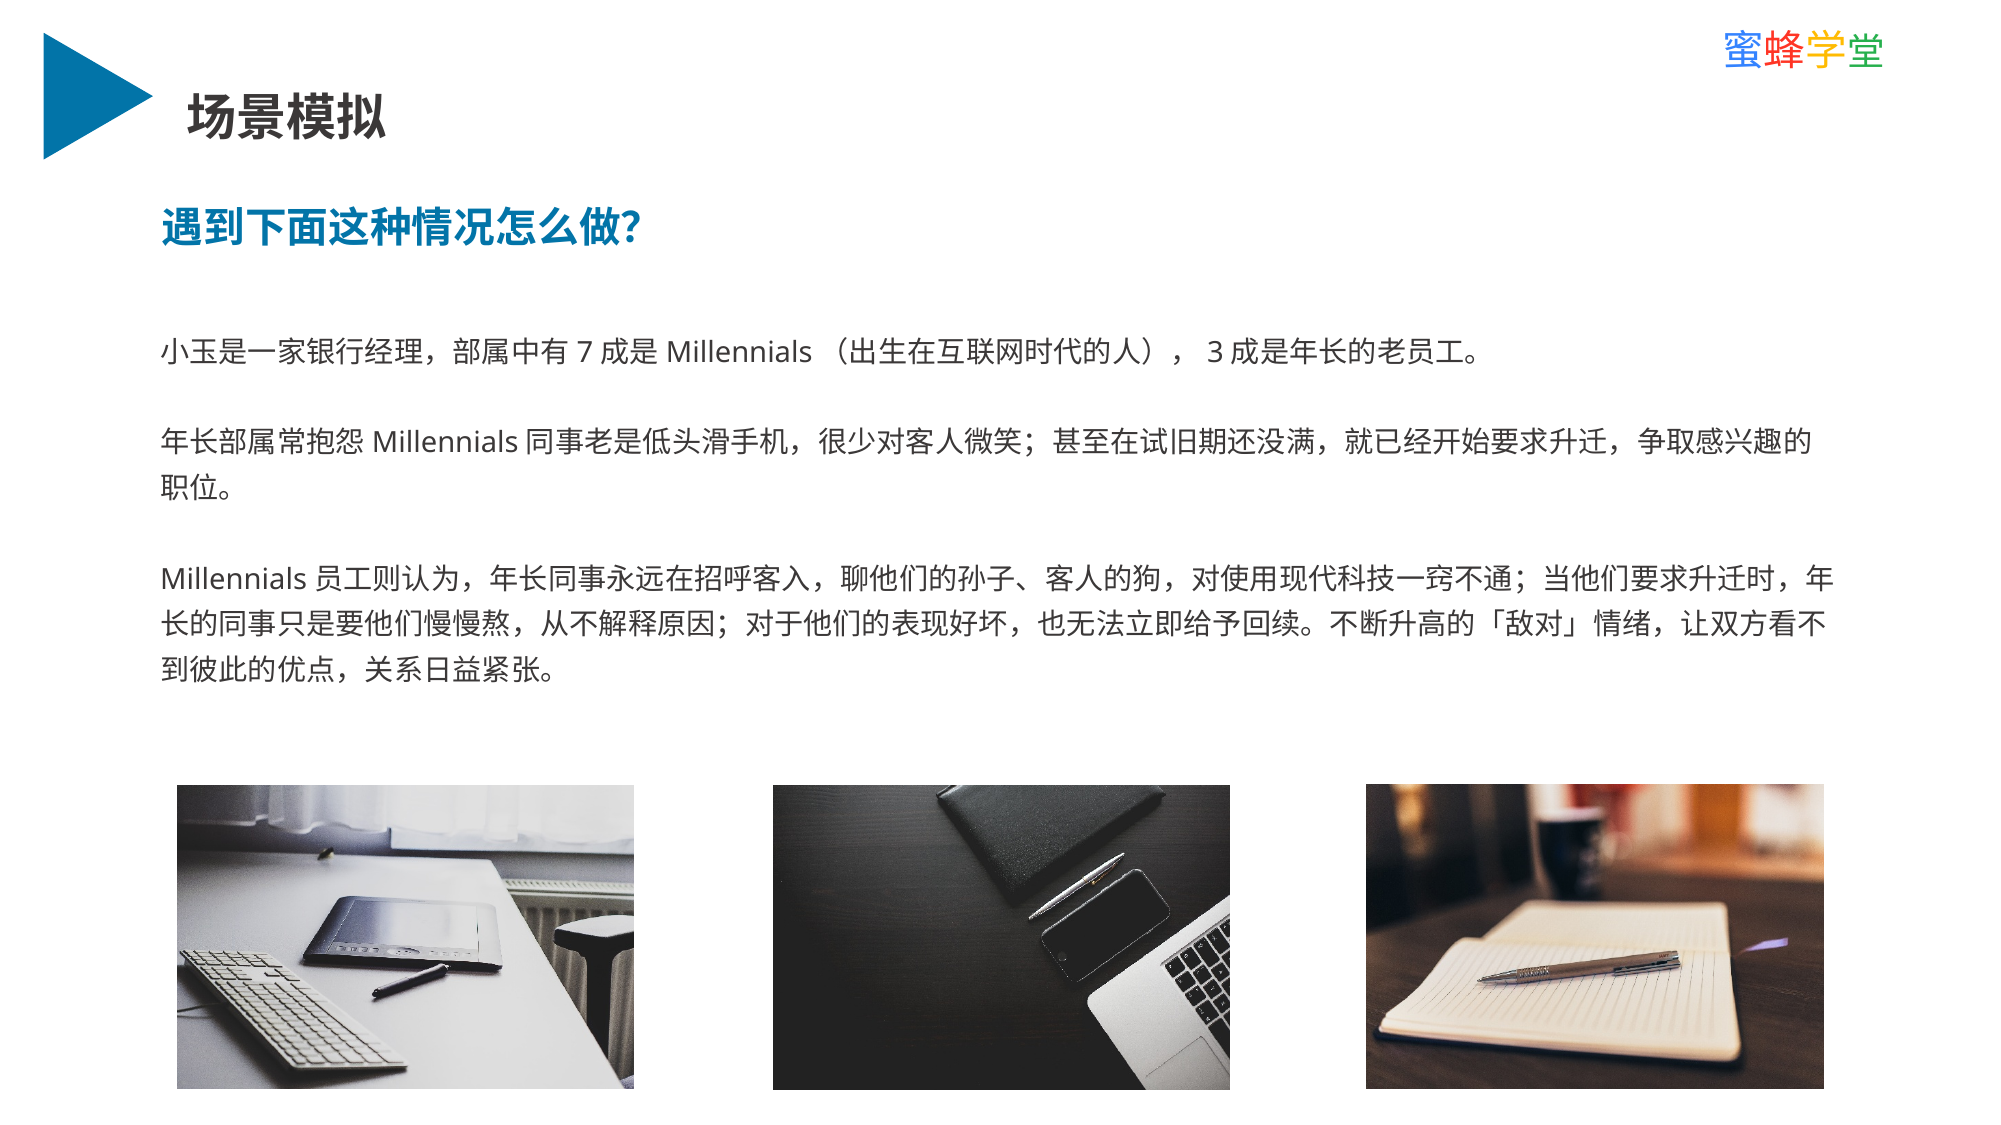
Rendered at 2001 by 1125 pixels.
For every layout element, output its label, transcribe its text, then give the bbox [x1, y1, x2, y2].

picture [772, 785, 1230, 1090]
text_box 遇到下面这种情况怎么做？ [153, 193, 858, 259]
text_box 场景模拟 [178, 78, 394, 154]
picture [1366, 783, 1824, 1089]
text_box 小玉是一家银行经理，部属中有7成是Millennials（出生在互联网时代的人），3成是年长的老员工。 年长部属常抱怨Millennials同事老是低头滑手机，很少对客人微笑；甚至在试旧期还没满，就已经开始要求升迁，争取感兴趣的职位。 Millennials员工则认为，年长同事永远在招呼客入，聊他们的孙子、客人的狗，对使用现代科技一窍不通；当他们要求升迁时，年长的同事只是要他们慢慢熬，从不解释原因；对于他们的表现好坏，也无法立即给予回续。不断升高的「敌对」情绪，让双方看不到彼此的优点，关系日益紧张。 [152, 315, 1848, 694]
picture [177, 785, 635, 1089]
text_box [43, 32, 153, 160]
